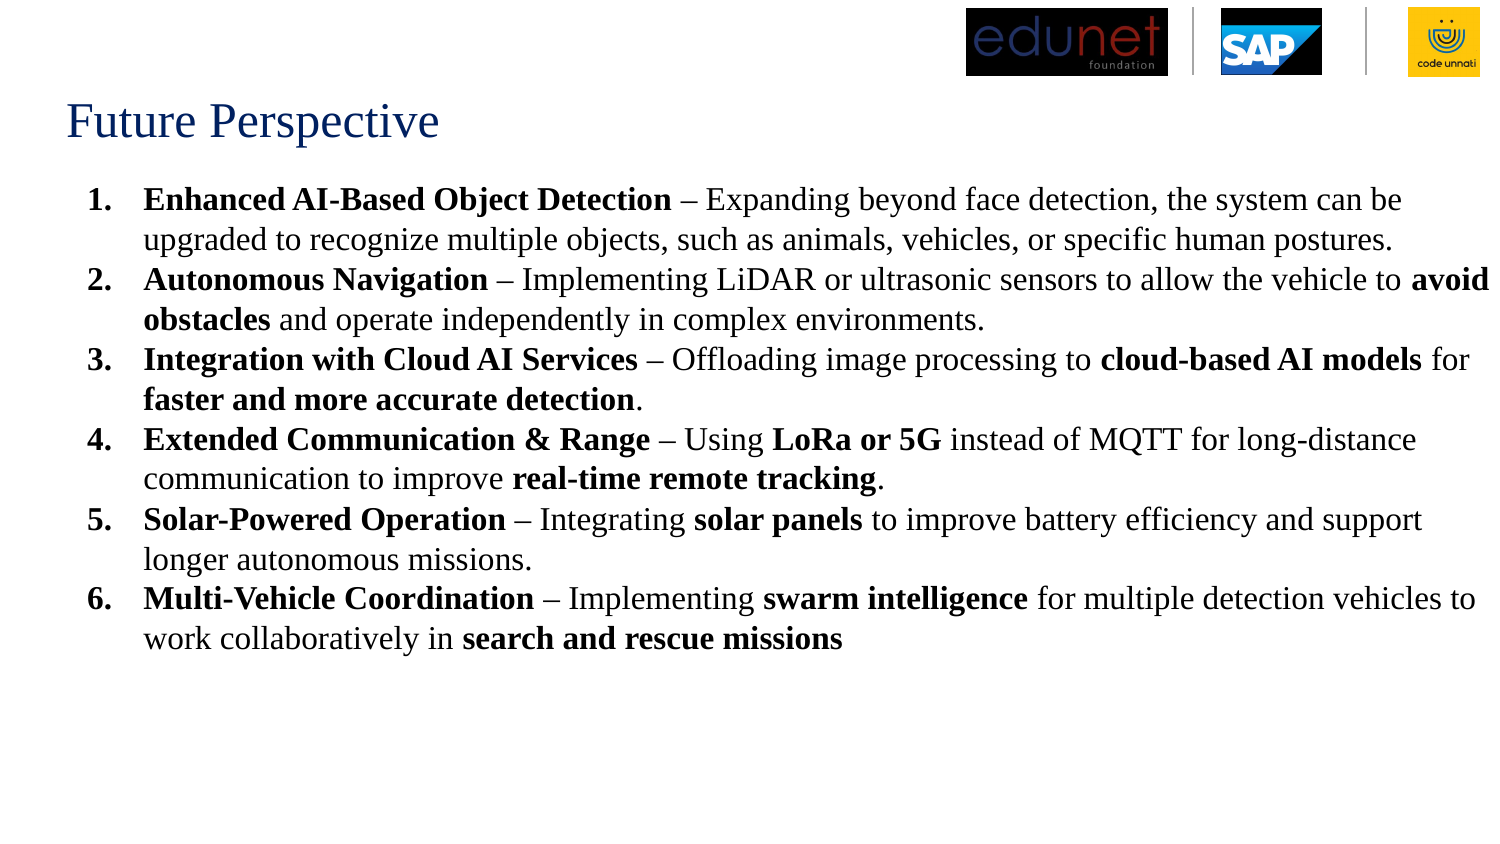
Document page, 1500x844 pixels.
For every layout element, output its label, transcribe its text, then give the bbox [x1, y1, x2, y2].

text_box Enhanced AI-Based Object Detection – Expanding beyond face detection, the system can be upgraded to recognize multiple objects, such as animals, vehicles, or specific human postures. Autonomous Navigation – Implementing LiDAR or ultrasonic sensors to allow the vehicle to avoid obstacles and operate independently in complex environments. Integration with Cloud AI Services – Offloading image processing to cloud-based AI models for faster and more accurate detection. Extended Communication & Range – Using LoRa or 5G instead of MQTT for long-distance communication to improve real-time remote tracking. Solar-Powered Operation – Integrating solar panels to improve battery efficiency and support longer autonomous missions. Multi-Vehicle Coordination – Implementing swarm intelligence for multiple detection vehicles to work collaboratively in search and rescue missions [71, 169, 1500, 664]
picture [1408, 7, 1480, 77]
title Future Perspective [51, 72, 1449, 167]
picture [966, 8, 1168, 72]
picture [1221, 8, 1322, 24]
picture [1221, 27, 1322, 72]
